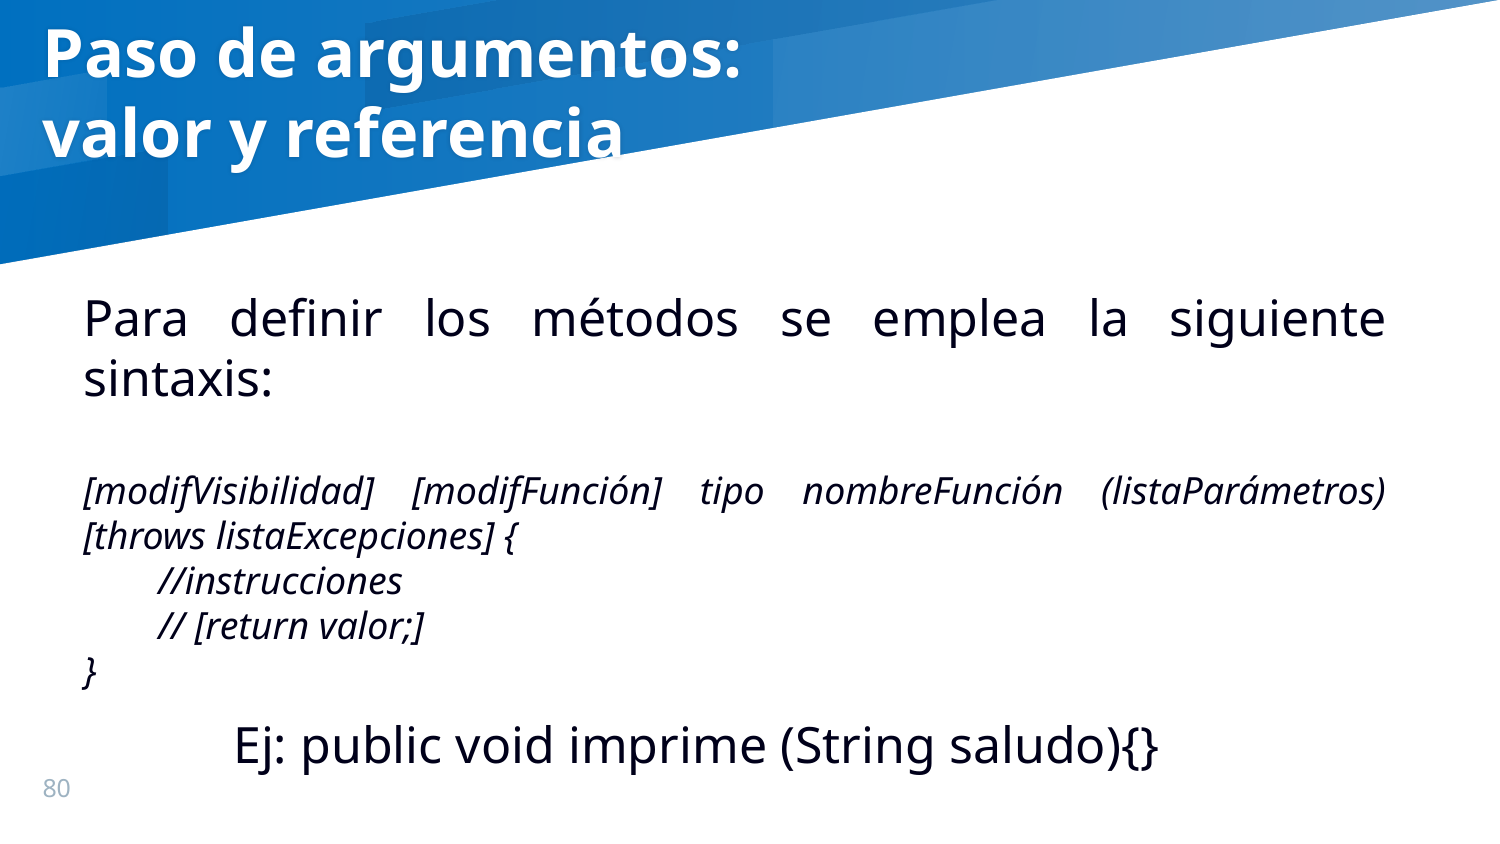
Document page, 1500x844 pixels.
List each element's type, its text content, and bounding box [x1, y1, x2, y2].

title Paso de argumentos: valor y referencia [42, 9, 1437, 172]
slide_number 80 [42, 766, 122, 807]
list Para definir los métodos se emplea la siguiente sintaxis: [modifVisibilidad] [modifFunción] tipo nombreFunción (listaParámetros) [throws listaExcepciones] { //instrucciones // [return valor;] } Ej: public void imprime (String saludo){} [83, 145, 1388, 623]
